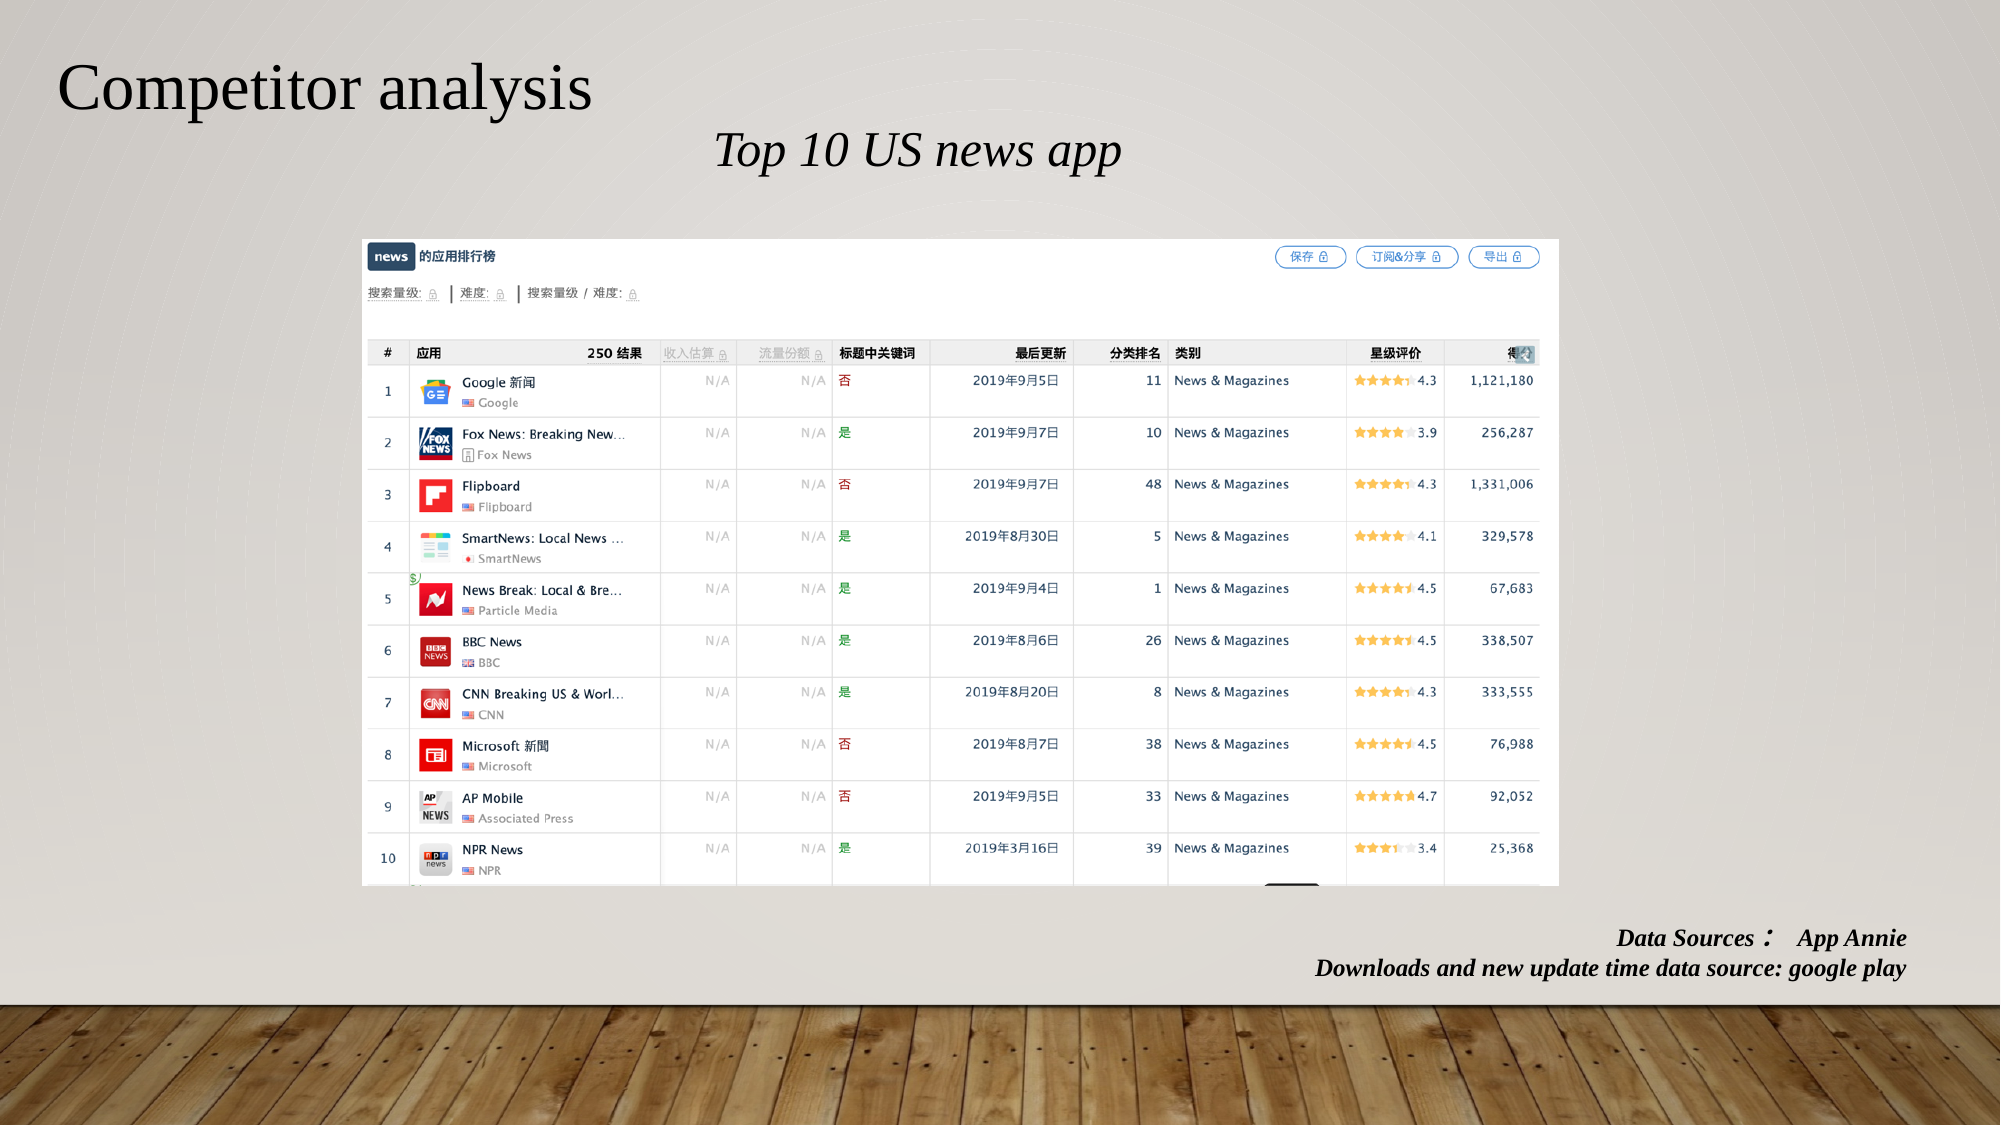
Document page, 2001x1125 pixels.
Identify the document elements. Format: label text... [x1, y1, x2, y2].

text_box Data Sources： App Annie Downloads and new update time data source: google play [858, 913, 1922, 1034]
text_box Top 10 US news app [698, 109, 1223, 184]
text_box Competitor analysis [42, 35, 674, 130]
picture [0, 1005, 2000, 1125]
picture [362, 238, 1559, 887]
